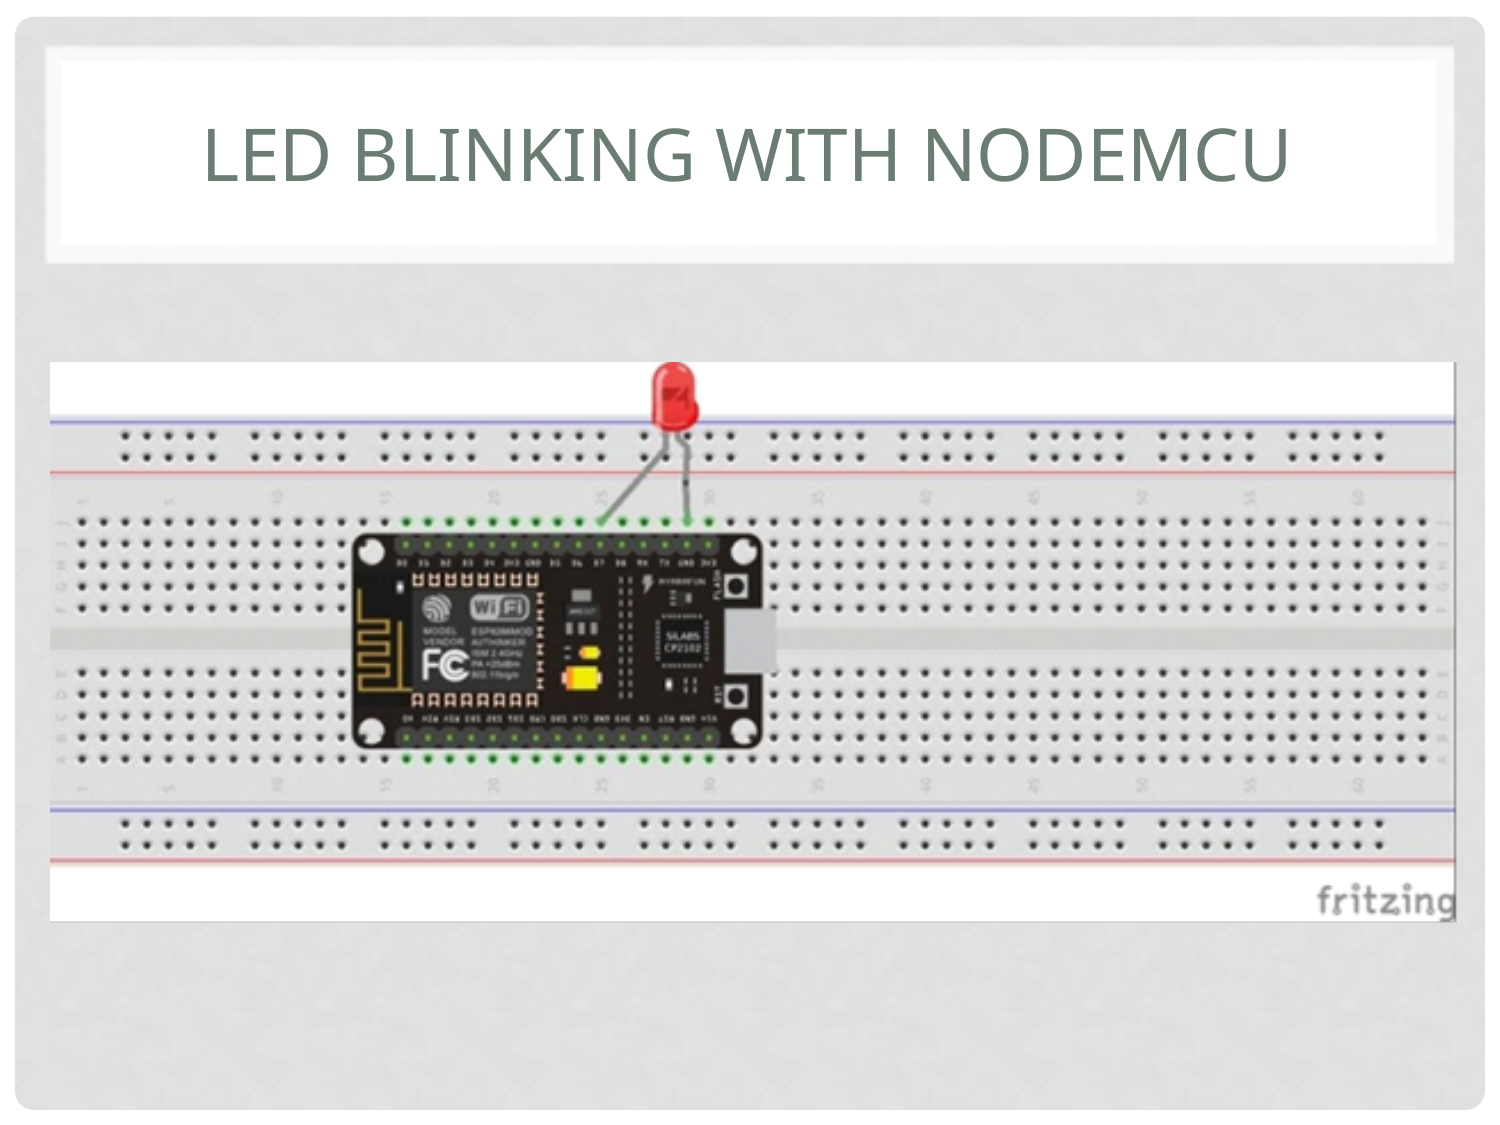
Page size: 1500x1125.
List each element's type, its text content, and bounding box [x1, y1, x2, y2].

title LED Blinking with NodeMCU [69, 66, 1425, 238]
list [49, 362, 1459, 926]
